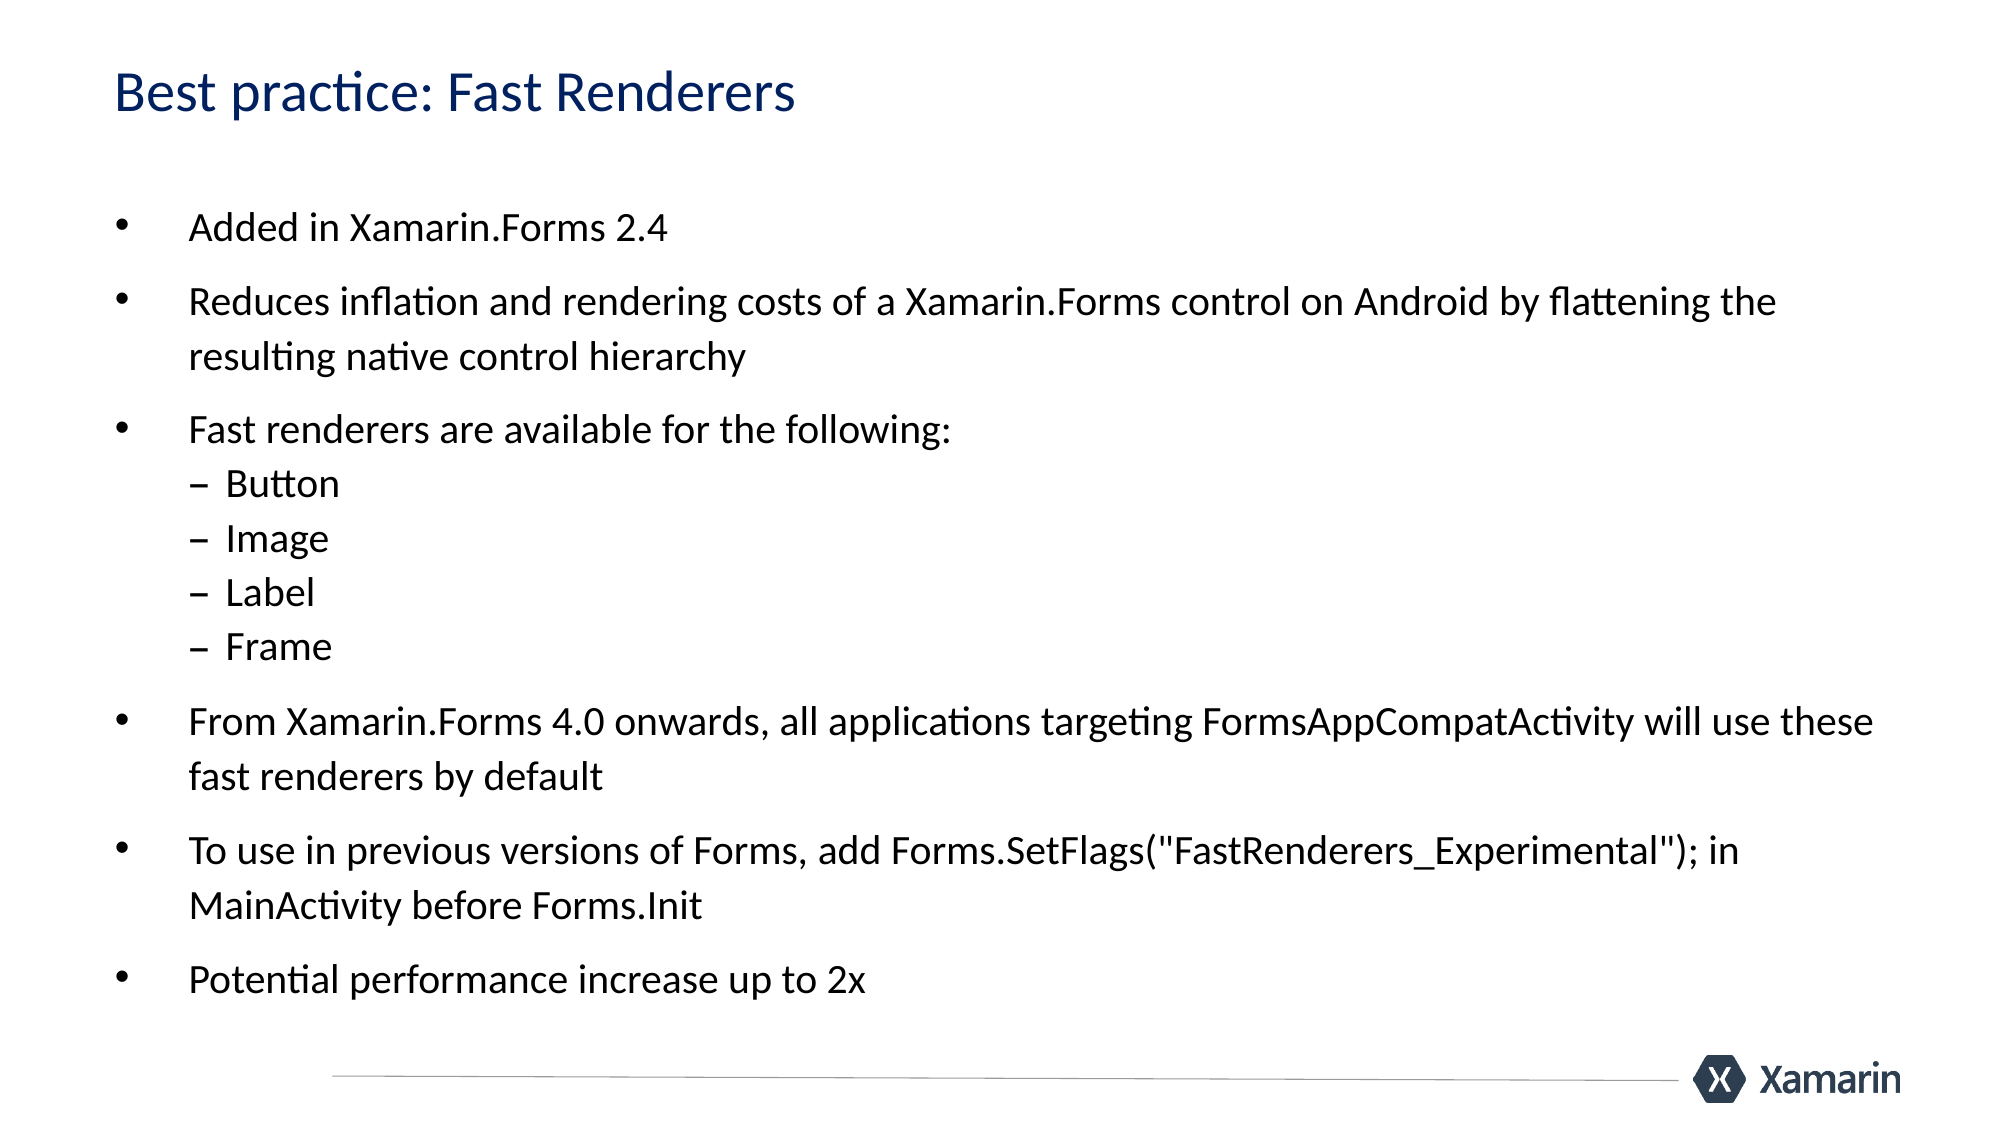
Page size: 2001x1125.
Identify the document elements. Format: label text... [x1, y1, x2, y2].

list Added in Xamarin.Forms 2.4 Reduces inflation and rendering costs of a Xamarin.Forms control on Android by flattening the resulting native control hierarchy Fast renderers are available for the following: Button Image Label Frame From Xamarin.Forms 4.0 onwards, all applications targeting FormsAppCompatActivity will use these fast renderers by default To use in previous versions of Forms, add Forms.SetFlags("FastRenderers_Experimental"); in MainActivity before Forms.Init Potential performance increase up to 2x [99, 187, 1900, 1014]
picture [1693, 1055, 1900, 1103]
title Best practice: Fast Renderers [99, 49, 1900, 136]
